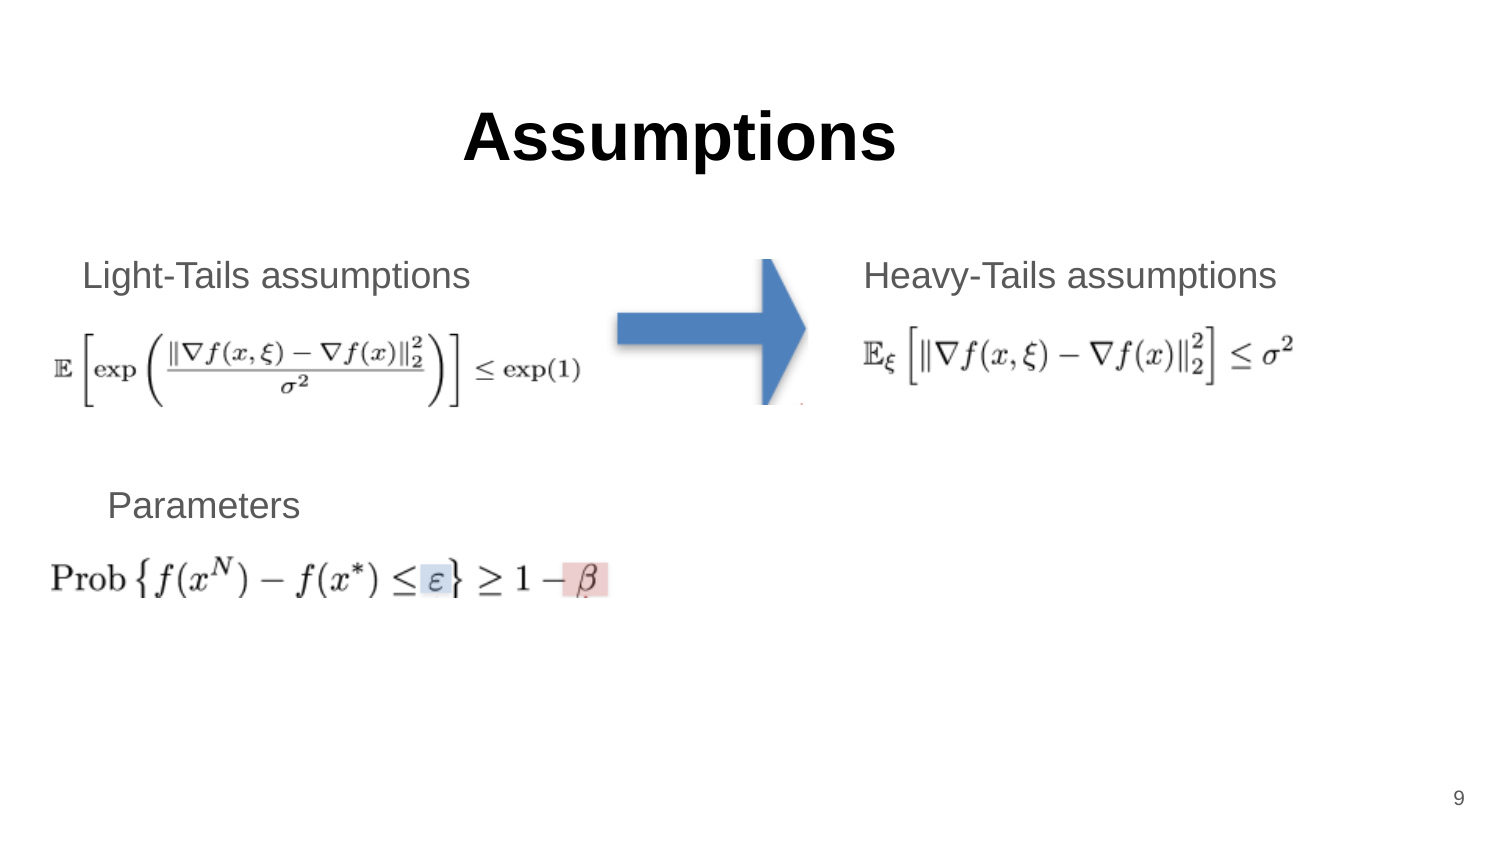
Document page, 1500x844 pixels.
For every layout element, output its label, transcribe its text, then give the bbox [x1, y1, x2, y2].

picture [36, 258, 809, 423]
picture [839, 306, 1325, 414]
title Assumptions [0, 71, 1379, 190]
text_box Parameters [92, 466, 554, 538]
slide_number ‹#› [1389, 764, 1480, 830]
text_box Heavy-Tails assumptions [839, 235, 1301, 306]
picture [36, 547, 628, 599]
text_box Light-Tails assumptions [67, 235, 529, 307]
